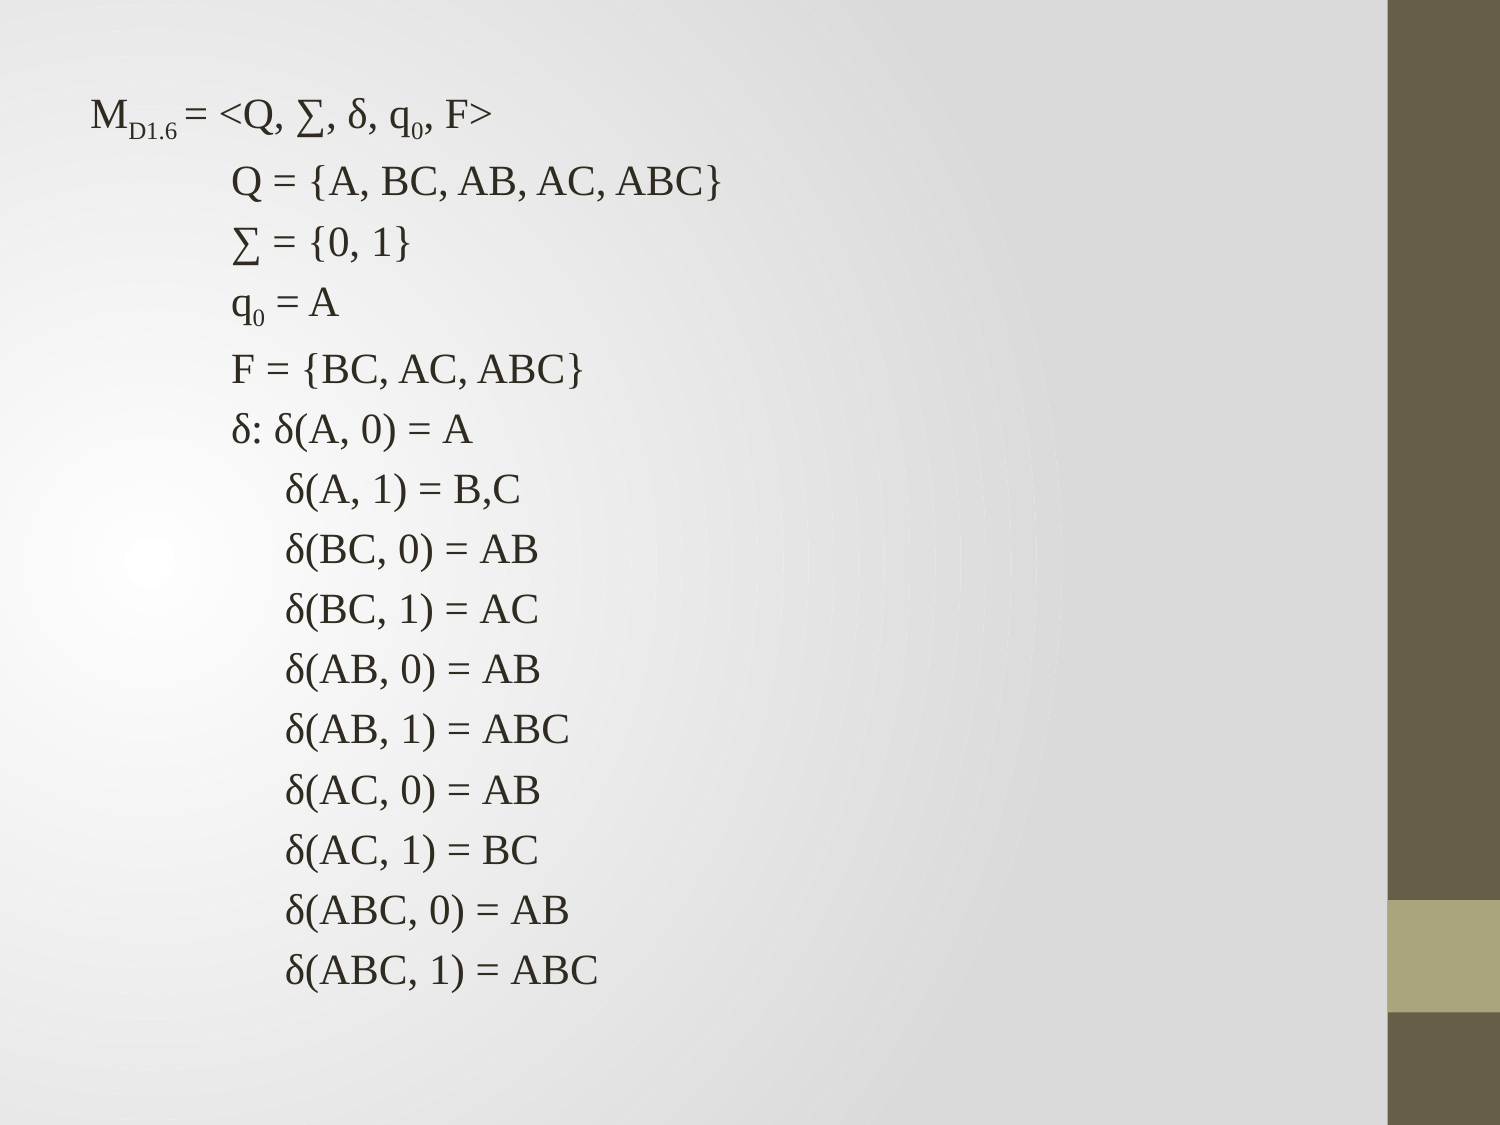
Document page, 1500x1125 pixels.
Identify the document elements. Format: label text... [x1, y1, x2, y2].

list MD1.6 = <Q, ∑, δ, q0, F> Q = {A, BC, AB, AC, ABC} ∑ = {0, 1} q0 = A F = {BC, AC, ABC} δ: δ(A, 0) = A δ(A, 1) = B,C δ(BC, 0) = AB δ(BC, 1) = AC δ(AB, 0) = AB δ(AB, 1) = ABC δ(AC, 0) = AB δ(AC, 1) = BC δ(ABC, 0) = AB δ(ABC, 1) = ABC [75, 78, 1425, 1005]
